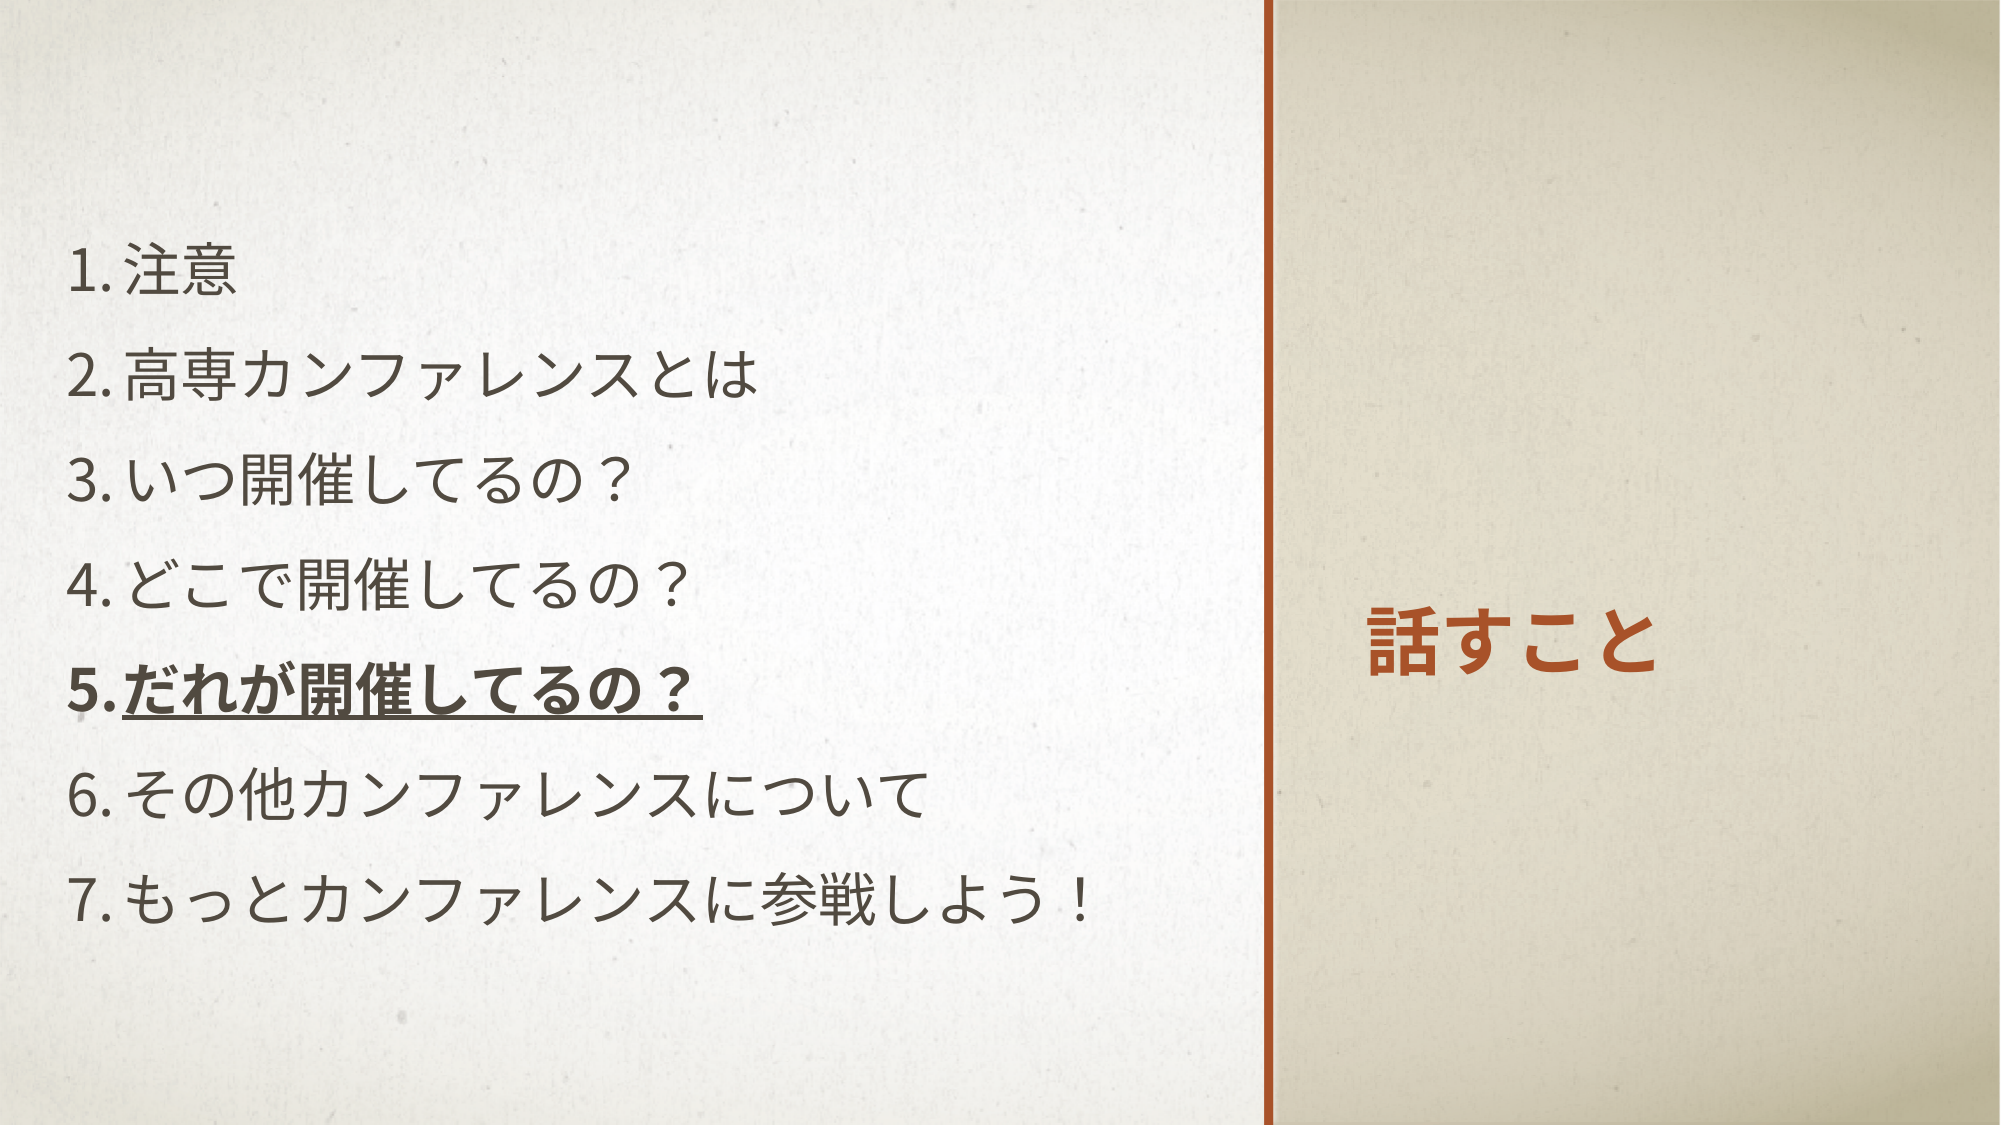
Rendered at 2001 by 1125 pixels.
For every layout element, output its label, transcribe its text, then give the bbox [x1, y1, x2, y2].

title 話すこと [1350, 431, 1920, 694]
picture [0, 0, 1264, 1125]
text_box 注意 高専カンファレンスとは いつ開催してるの？ どこで開催してるの？ だれが開催してるの？ その他カンファレンスについて もっとカンファレンスに参戦しよう！ [51, 190, 1177, 940]
picture [1274, 0, 2001, 1125]
